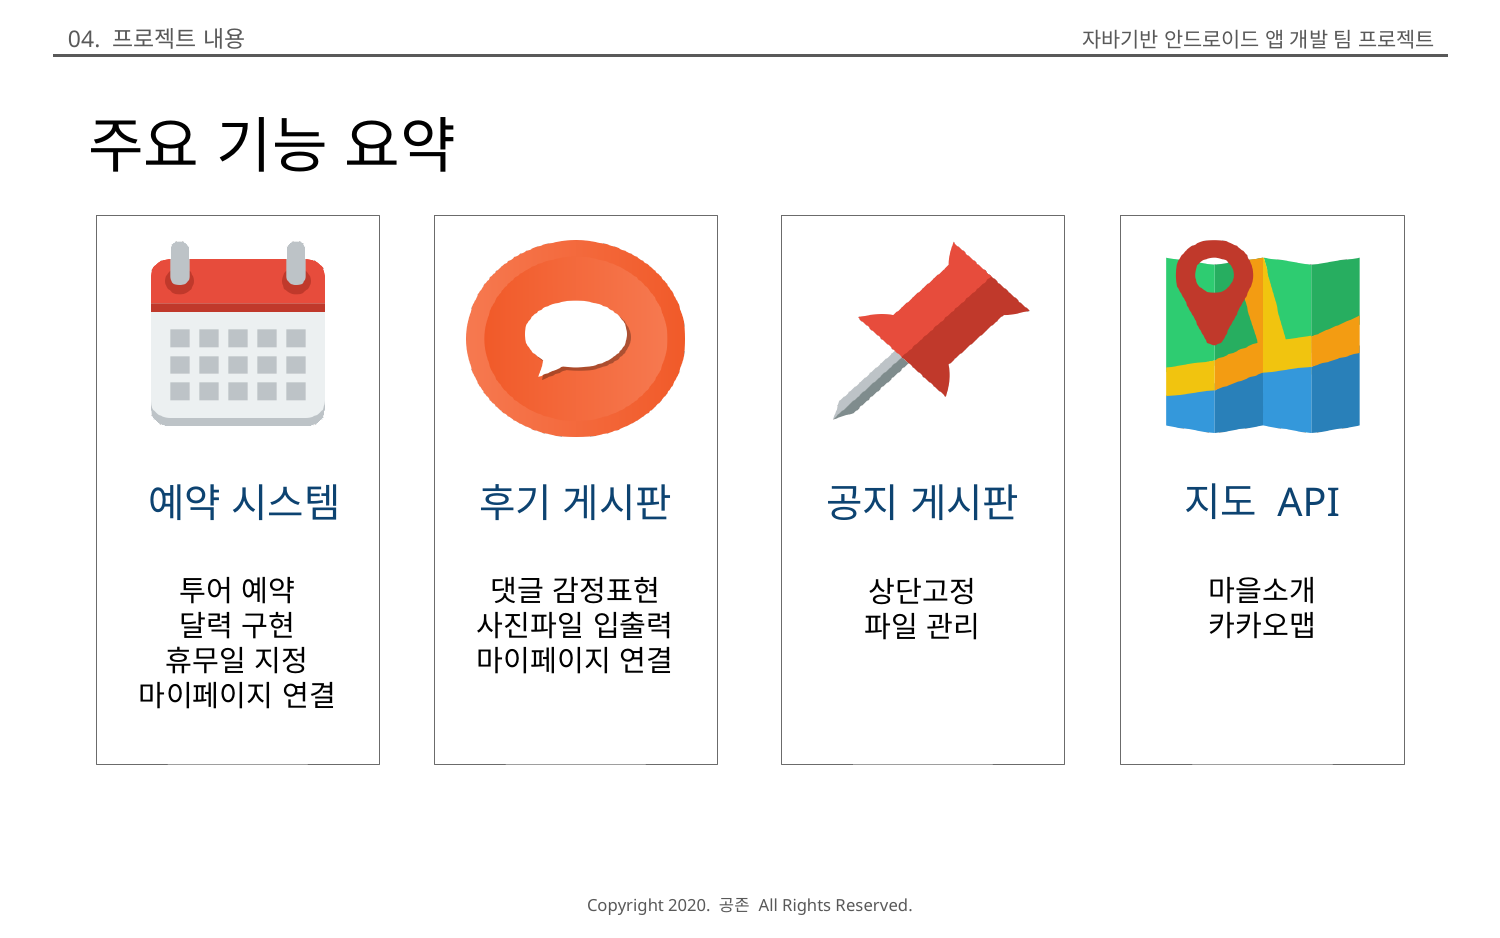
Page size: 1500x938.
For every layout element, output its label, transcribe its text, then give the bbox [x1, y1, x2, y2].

text_box 공지 게시판 상단고정 파일 관리 [798, 471, 1048, 650]
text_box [95, 215, 380, 794]
picture [1145, 222, 1380, 433]
text_box [1119, 214, 1406, 766]
picture [806, 232, 1040, 443]
text_box 04. 프로젝트 내용 [53, 16, 420, 59]
picture [466, 240, 685, 438]
text_box 지도 API 마을소개 카카오맵 [1137, 470, 1387, 684]
title 주요 기능 요약 [75, 65, 1425, 222]
picture [120, 232, 355, 444]
text_box [779, 214, 1067, 766]
text_box 후기 게시판 댓글 감정표현 사진파일 입출력 마이페이지 연결 [451, 471, 700, 685]
text_box [432, 214, 719, 766]
